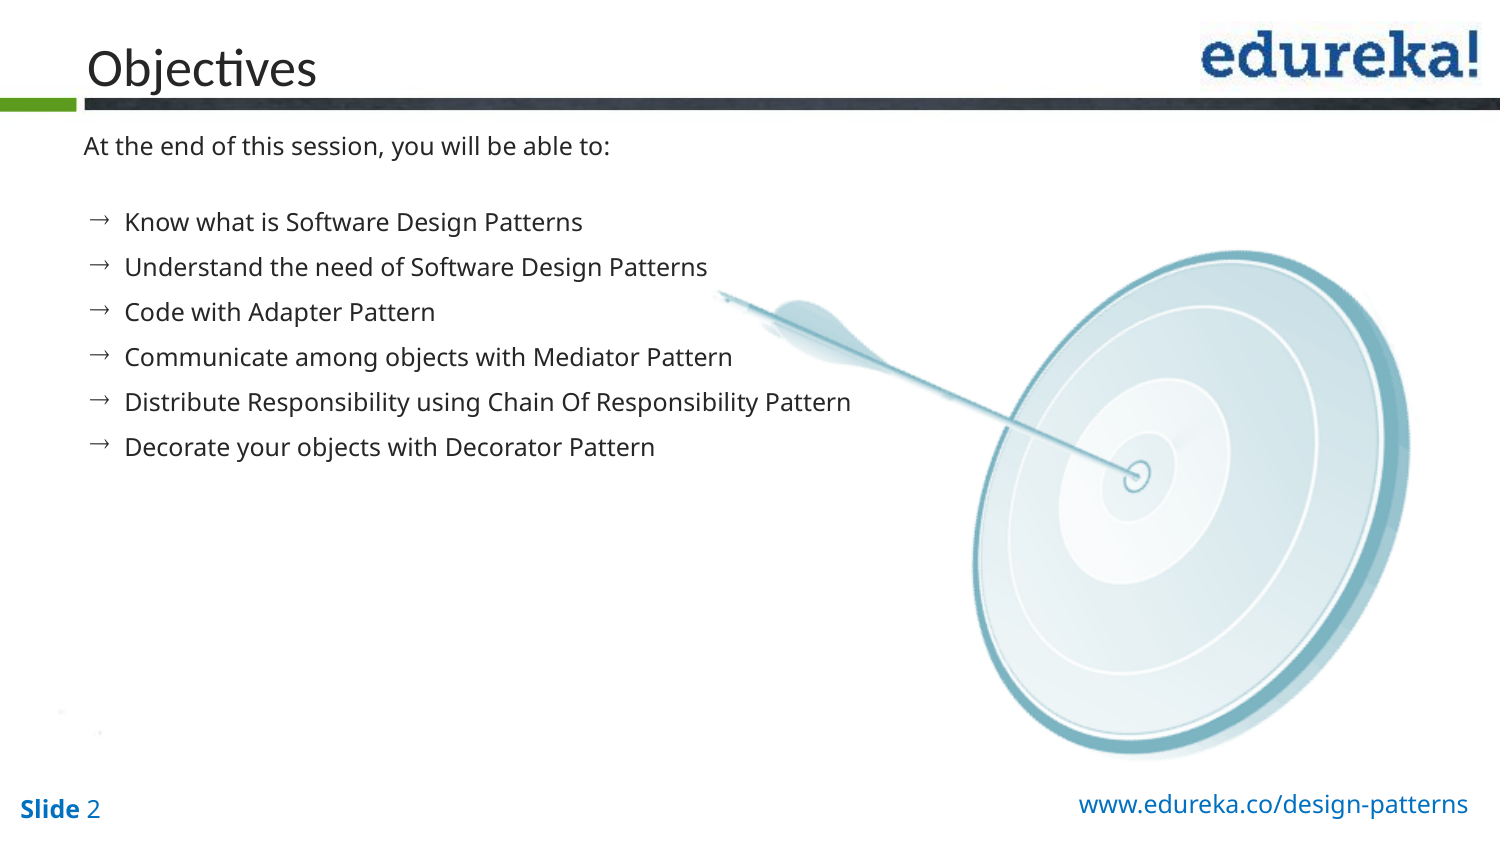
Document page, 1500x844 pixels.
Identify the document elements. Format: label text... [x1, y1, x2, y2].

text_box Know what is Software Design Patterns Understand the need of Software Design Patterns Code with Adapter Pattern Communicate among objects with Mediator Pattern Distribute Responsibility using Chain Of Responsibility Pattern Decorate your objects with Decorator Pattern [75, 184, 1136, 514]
picture [0, 0, 1500, 844]
text_box Objectives [73, 25, 975, 97]
text_box At the end of this session, you will be able to: [68, 122, 626, 168]
